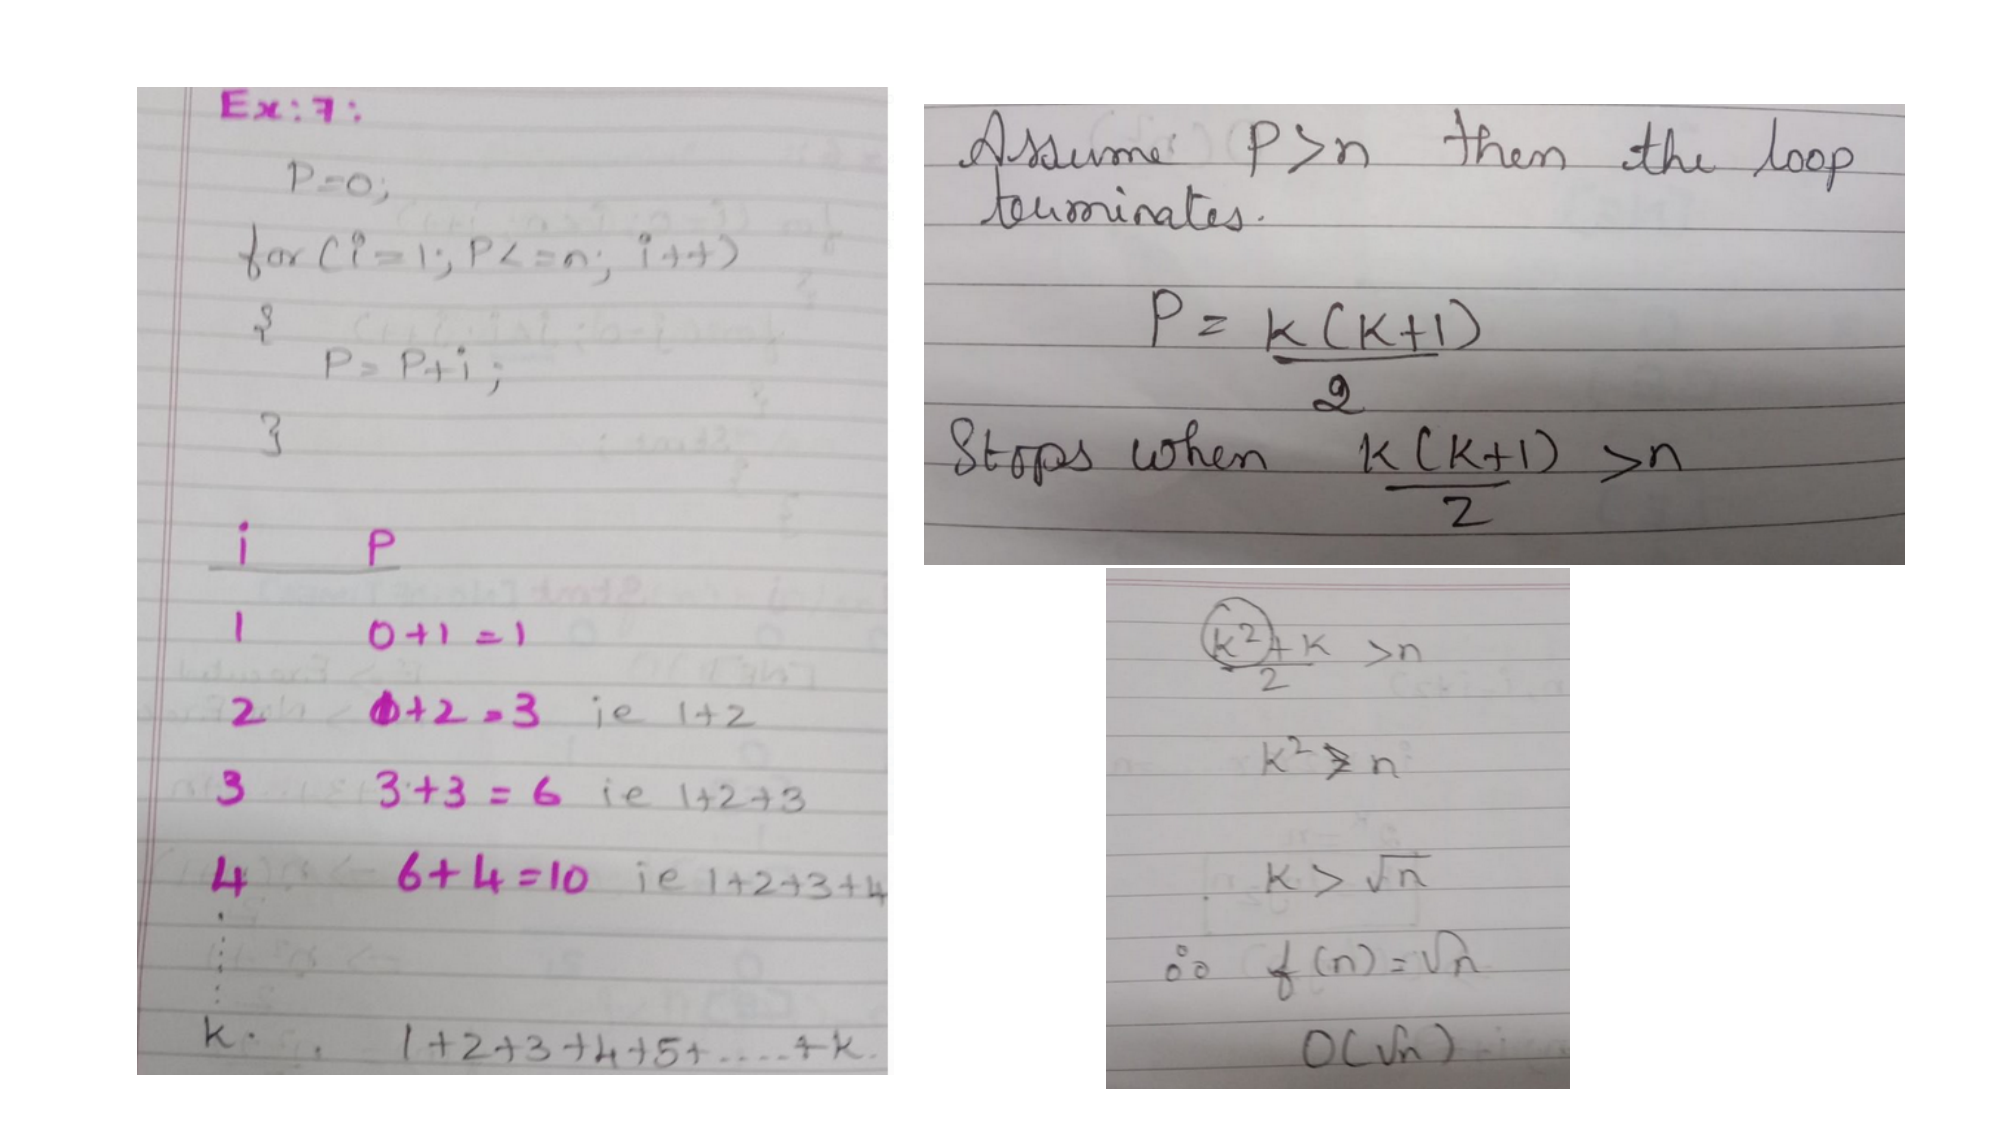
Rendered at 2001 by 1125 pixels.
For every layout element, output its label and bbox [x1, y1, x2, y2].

picture [137, 87, 895, 1076]
picture [924, 104, 1905, 565]
picture [1105, 567, 1570, 1089]
